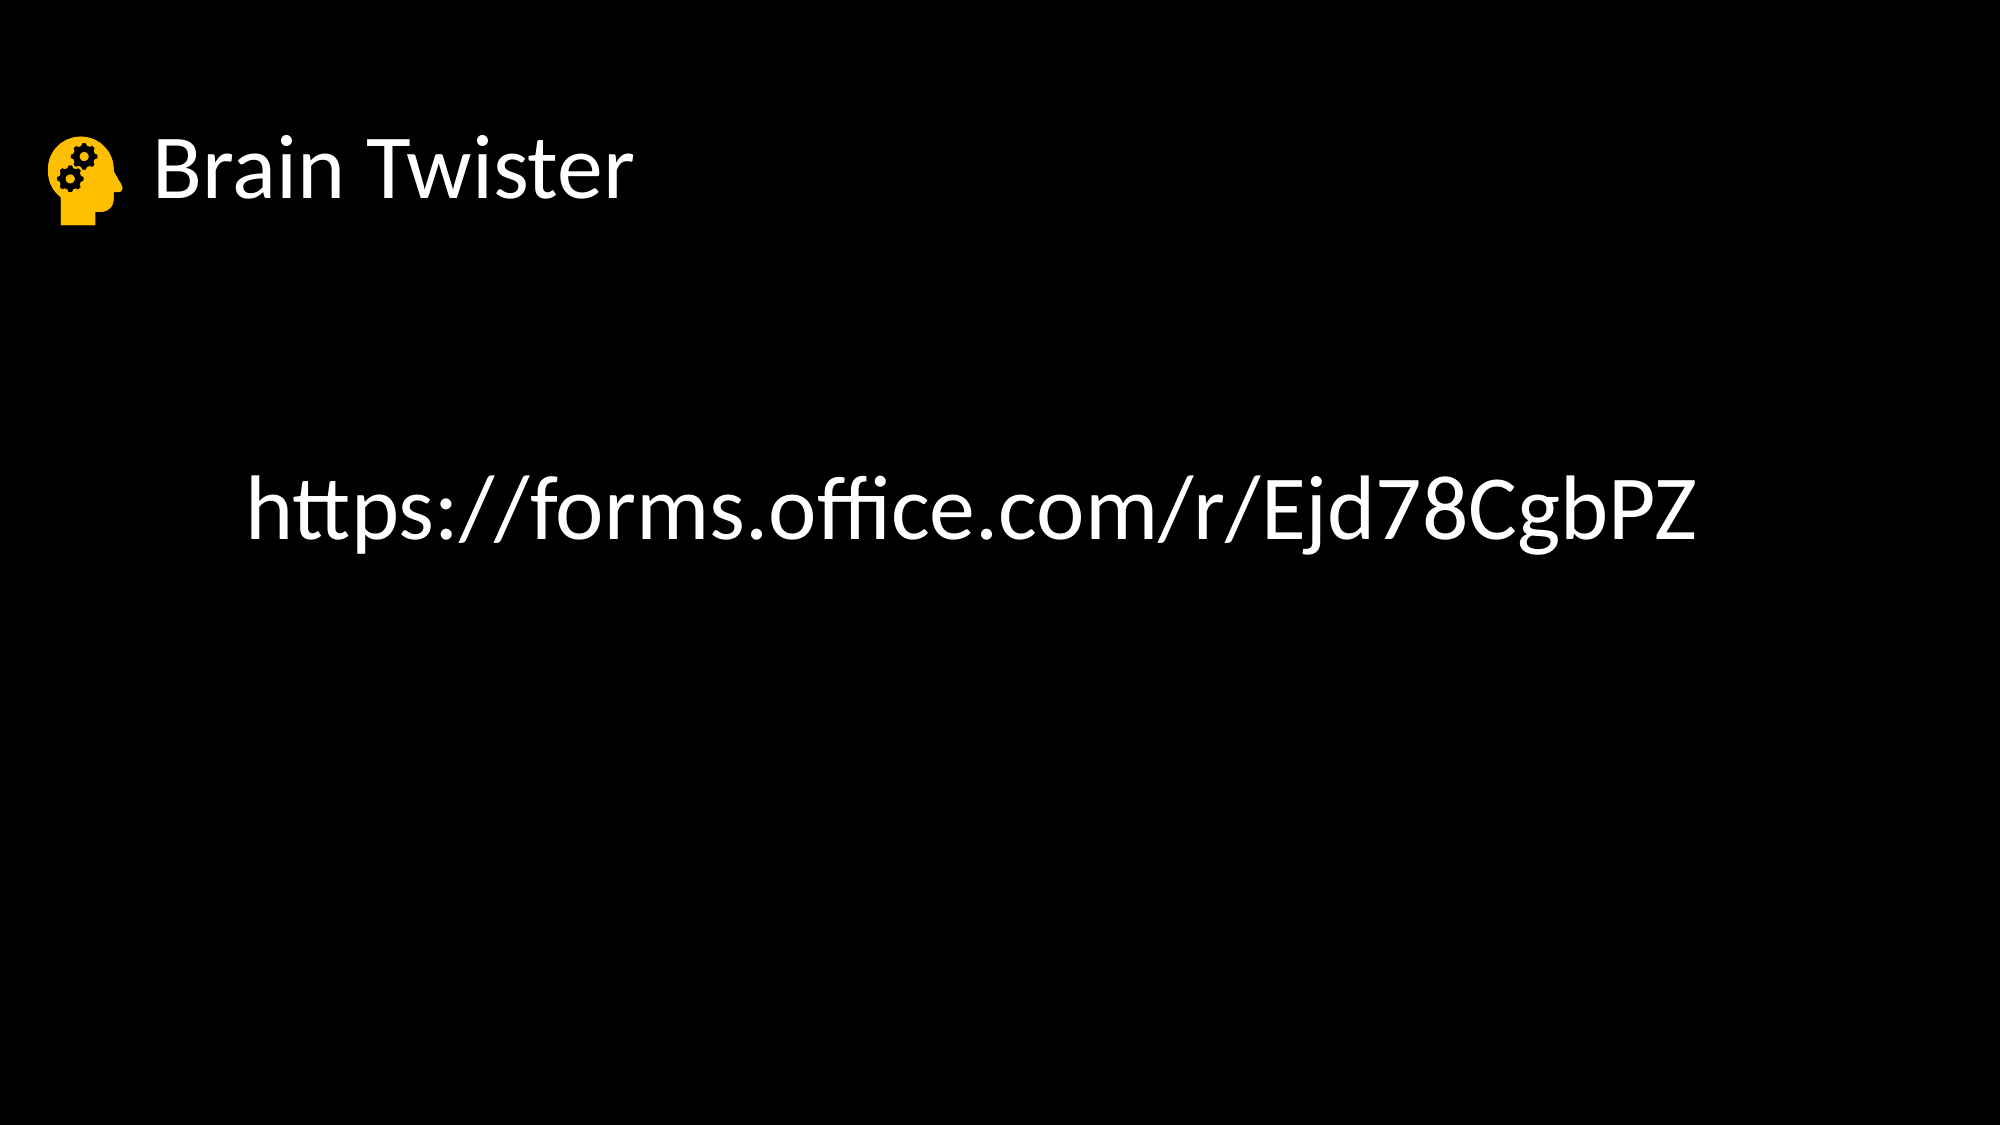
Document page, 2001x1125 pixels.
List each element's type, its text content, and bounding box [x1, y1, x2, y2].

list https://forms.office.com/r/Ejd78CgbPZ [155, 453, 1881, 835]
picture [32, 130, 138, 237]
title Brain Twister [137, 59, 1863, 278]
